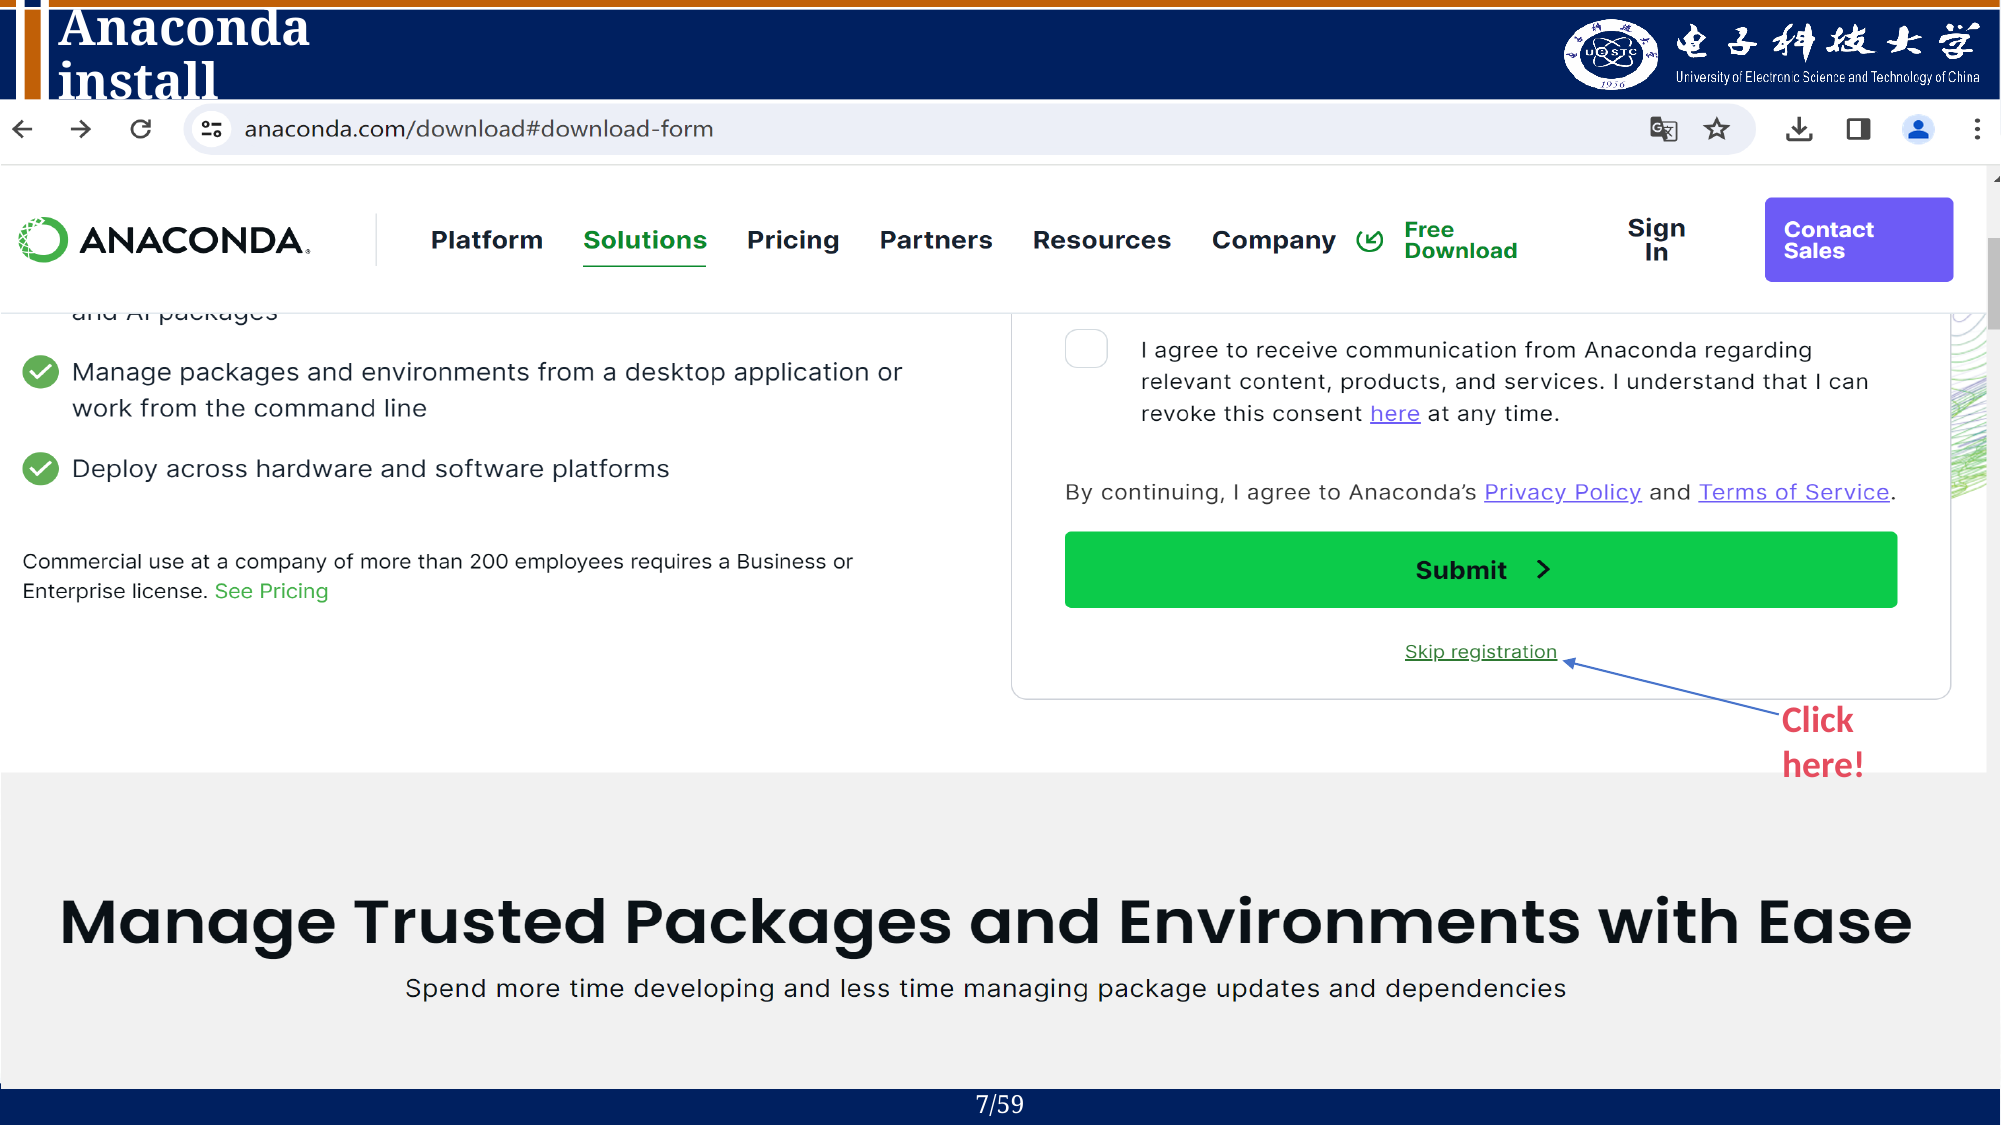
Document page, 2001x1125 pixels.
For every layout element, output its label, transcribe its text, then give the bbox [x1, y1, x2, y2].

picture [0, 0, 2001, 1125]
title Anaconda install [43, 10, 476, 100]
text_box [1561, 659, 1780, 715]
picture [1564, 19, 1980, 90]
